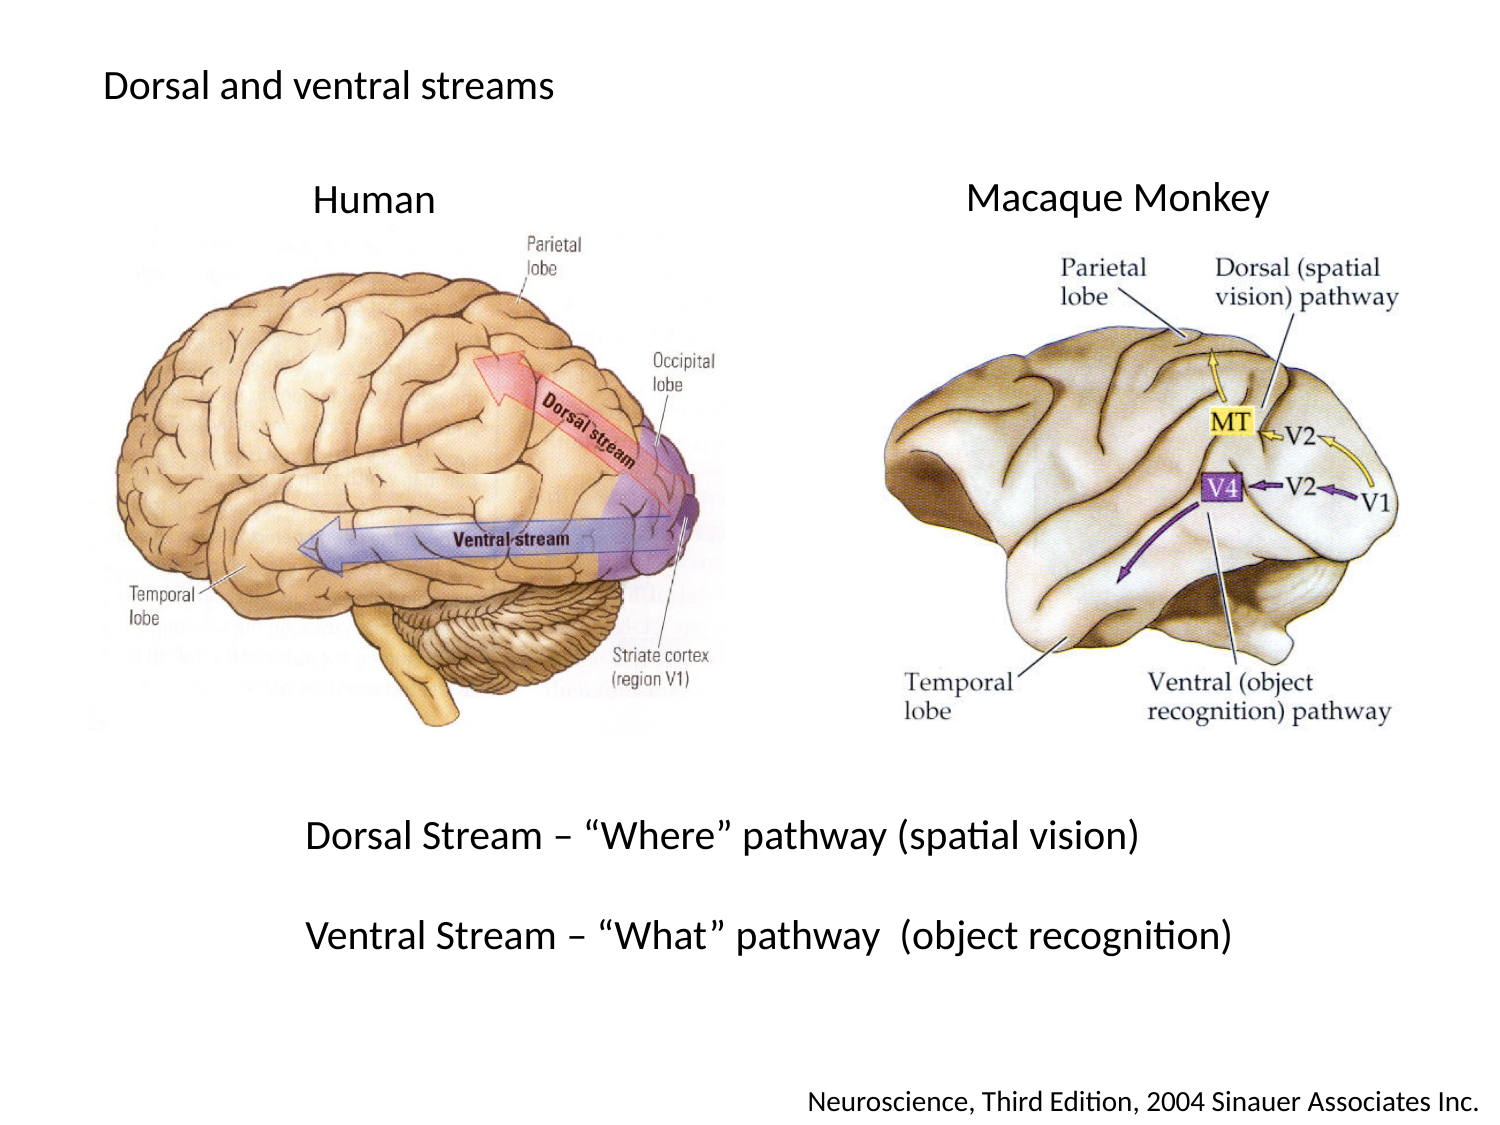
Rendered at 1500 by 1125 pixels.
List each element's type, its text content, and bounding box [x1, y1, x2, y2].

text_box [87, 224, 726, 735]
picture [837, 224, 1413, 741]
text_box Neuroscience, Third Edition, 2004 Sinauer Associates Inc. [792, 1074, 1500, 1125]
text_box Macaque Monkey [951, 162, 1286, 223]
text_box Dorsal and ventral streams [88, 50, 570, 115]
text_box Human [298, 164, 452, 223]
text_box Dorsal Stream – “Where” pathway (spatial vision) Ventral Stream – “What” pathway (object recognition) [290, 800, 1249, 965]
